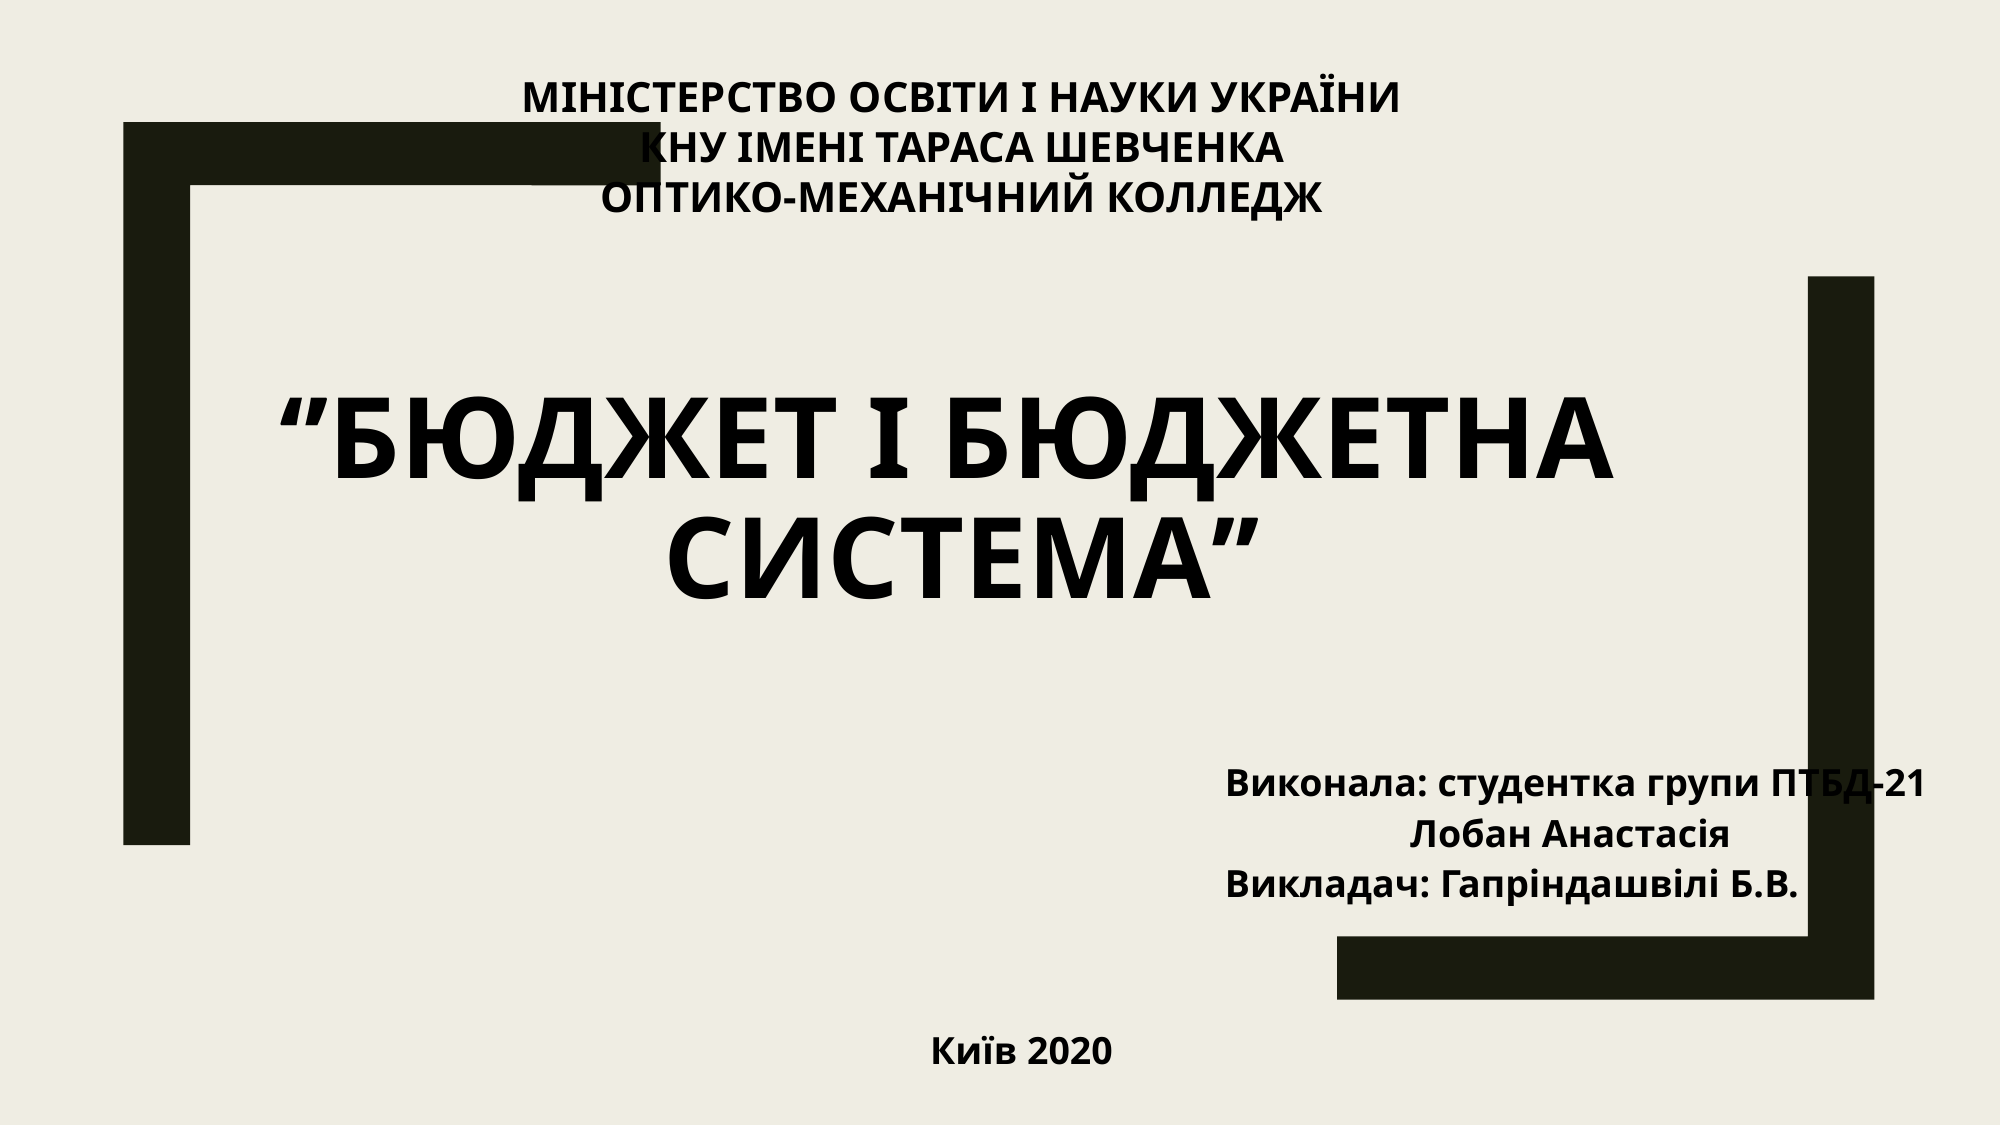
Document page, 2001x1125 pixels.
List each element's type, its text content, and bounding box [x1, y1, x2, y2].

text_box Київ 2020 [915, 1019, 1128, 1080]
title ‘’Бюджет і бюджетна система’’ [0, 311, 1925, 631]
text_box МІНІСТЕРСТВО ОСВІТИ І НАУКИ УКРАЇНИ КНУ ІМЕНІ ТАРАСА ШЕВЧЕНКА ОПТИКО-МЕХАНІЧНИЙ КОЛЛЕДЖ [507, 63, 1417, 274]
subtitle Виконала: студентка групи ПТБД-21 Лобан Анастасія Викладач: Гапріндашвілі Б.В. [1209, 746, 2000, 1020]
